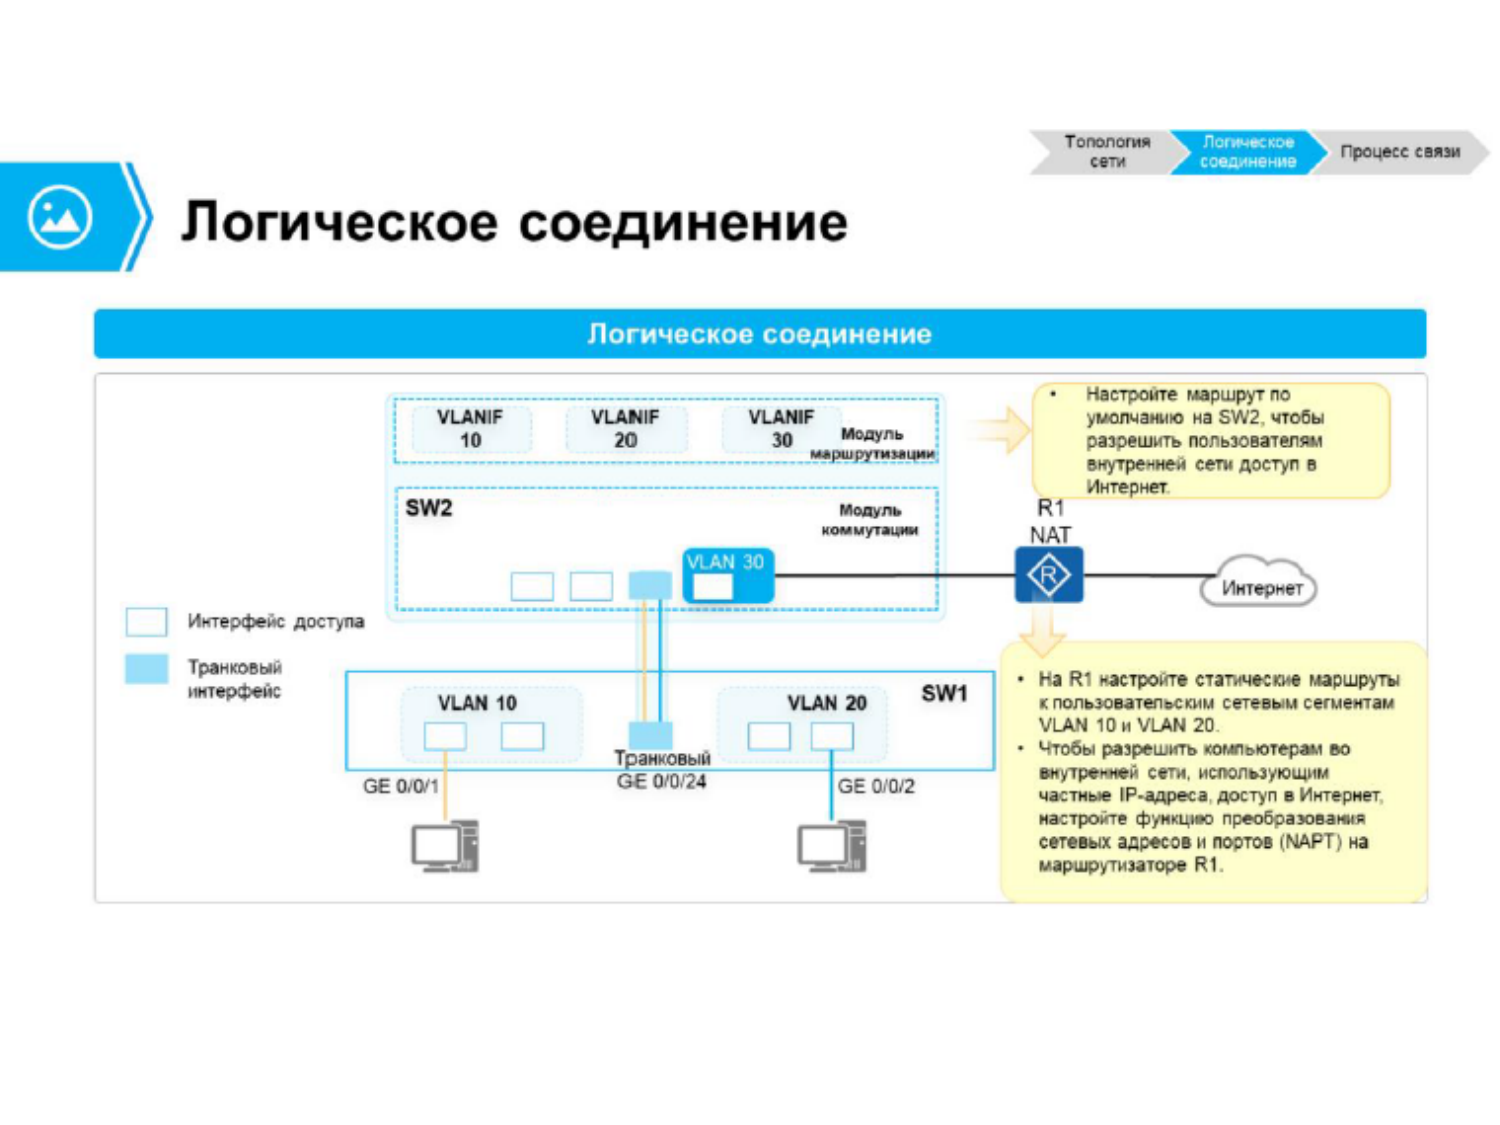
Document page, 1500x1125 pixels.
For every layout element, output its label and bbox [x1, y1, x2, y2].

list [0, 128, 1500, 918]
